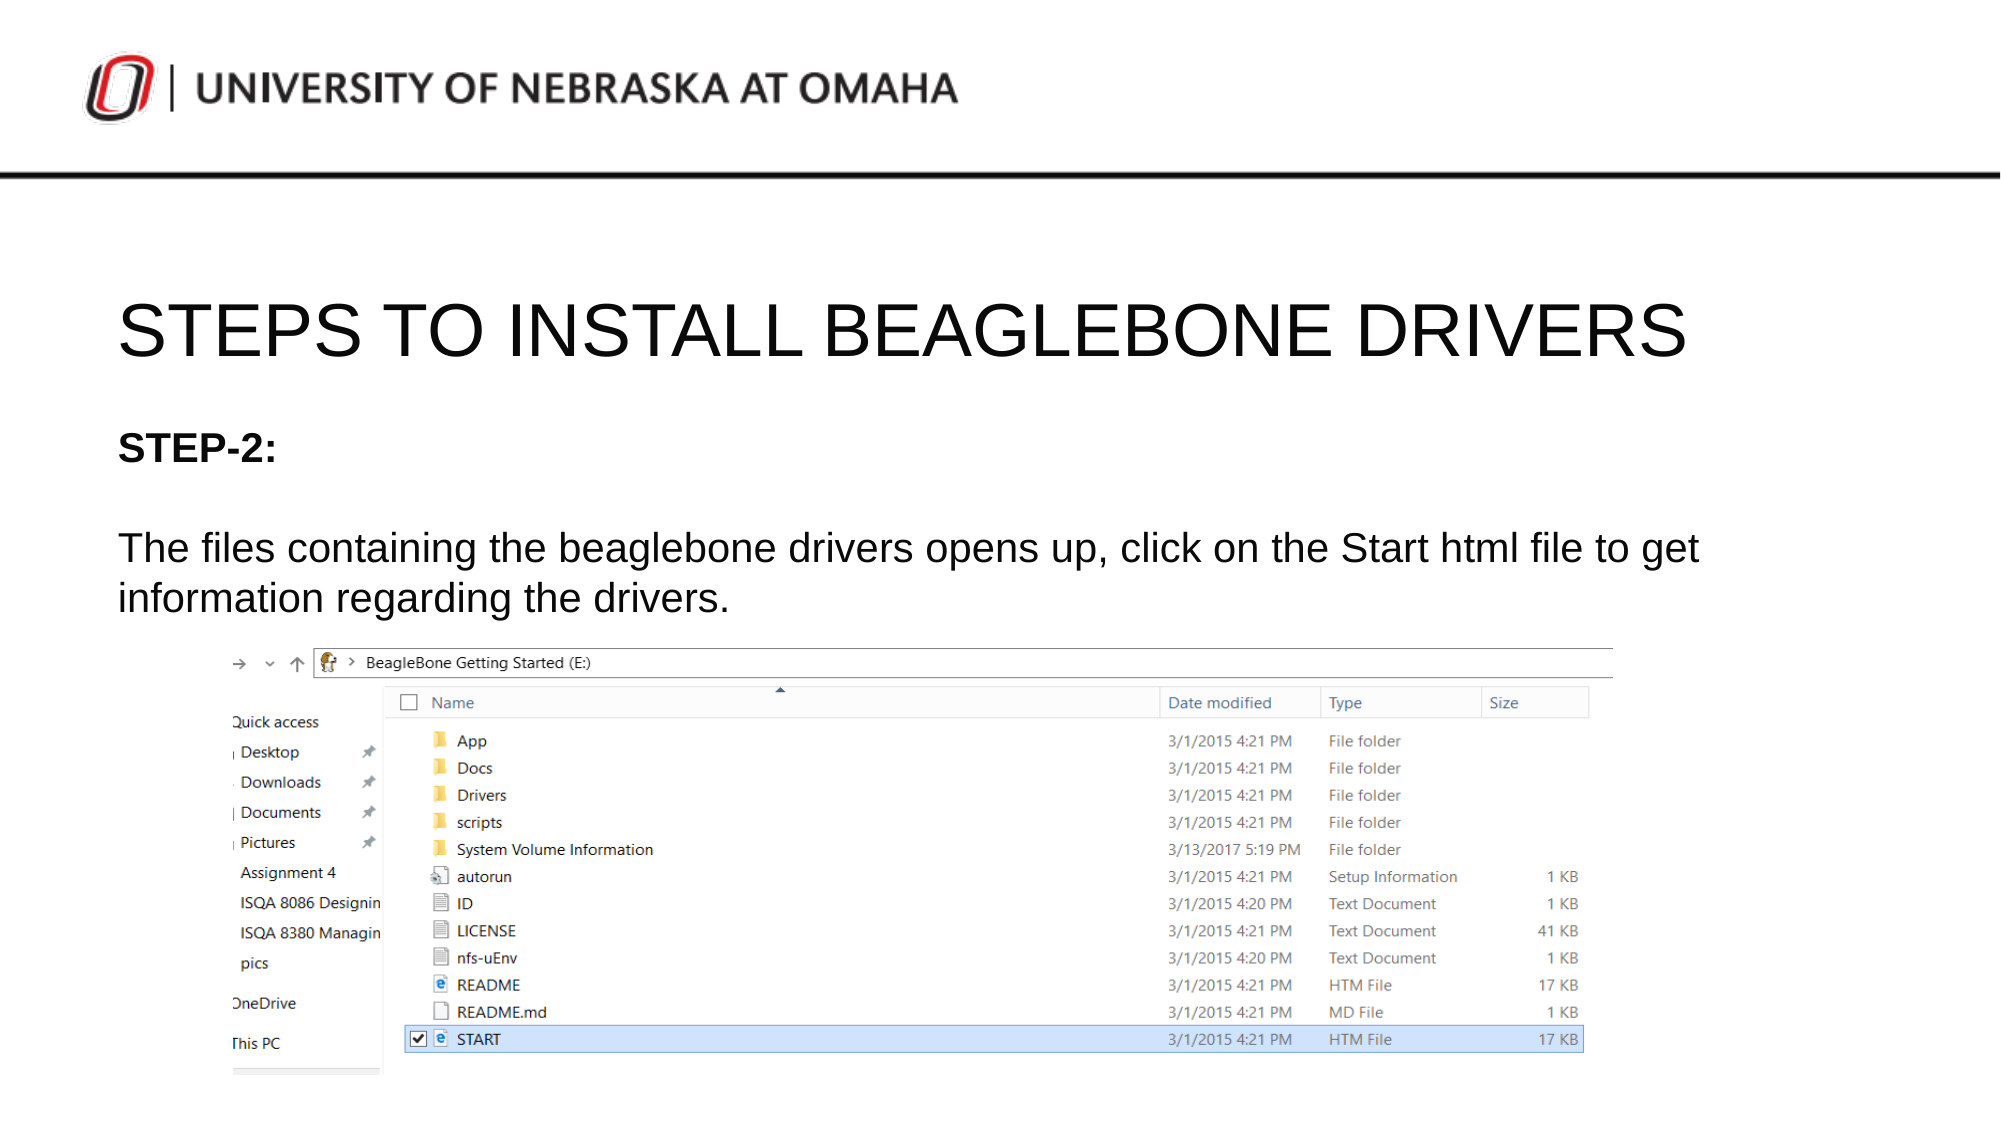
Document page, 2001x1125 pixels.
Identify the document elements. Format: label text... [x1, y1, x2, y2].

text_box STEPS TO INSTALL BEAGLEBONE DRIVERS STEP-2: The files containing the beaglebone drivers opens up, click on the Start html file to get information regarding the drivers. [103, 273, 1767, 1029]
picture [233, 644, 1613, 1075]
